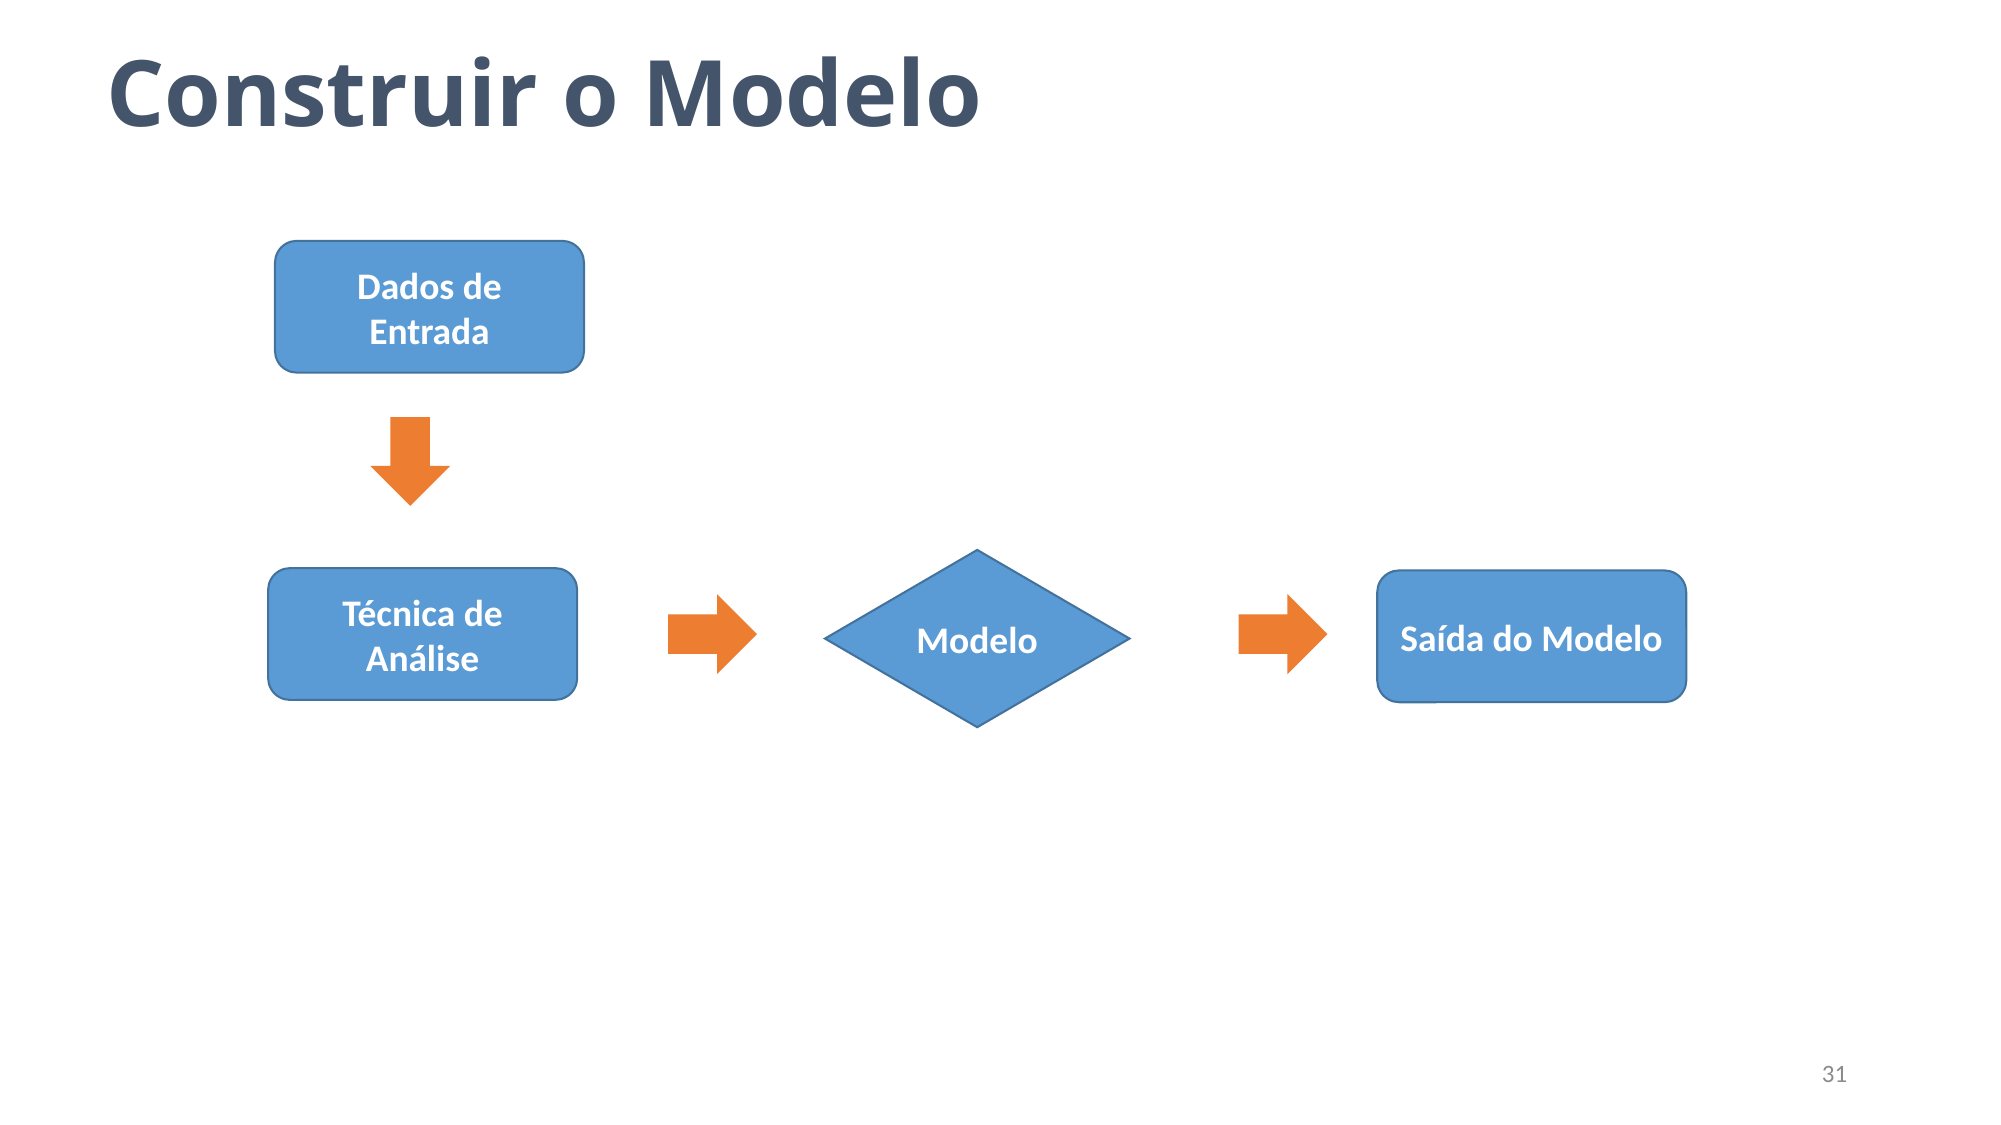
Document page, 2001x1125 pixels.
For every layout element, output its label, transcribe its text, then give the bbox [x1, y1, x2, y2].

text_box Saída do Modelo [1376, 569, 1688, 704]
text_box Modelo [822, 548, 1132, 729]
slide_number 31 [1412, 1042, 1863, 1103]
text_box [1238, 594, 1328, 675]
text_box [370, 417, 451, 506]
title Construir o Modelo [91, 15, 1946, 178]
text_box Dados de Entrada [273, 239, 586, 374]
text_box [668, 594, 758, 675]
text_box Técnica de Análise [267, 567, 579, 701]
